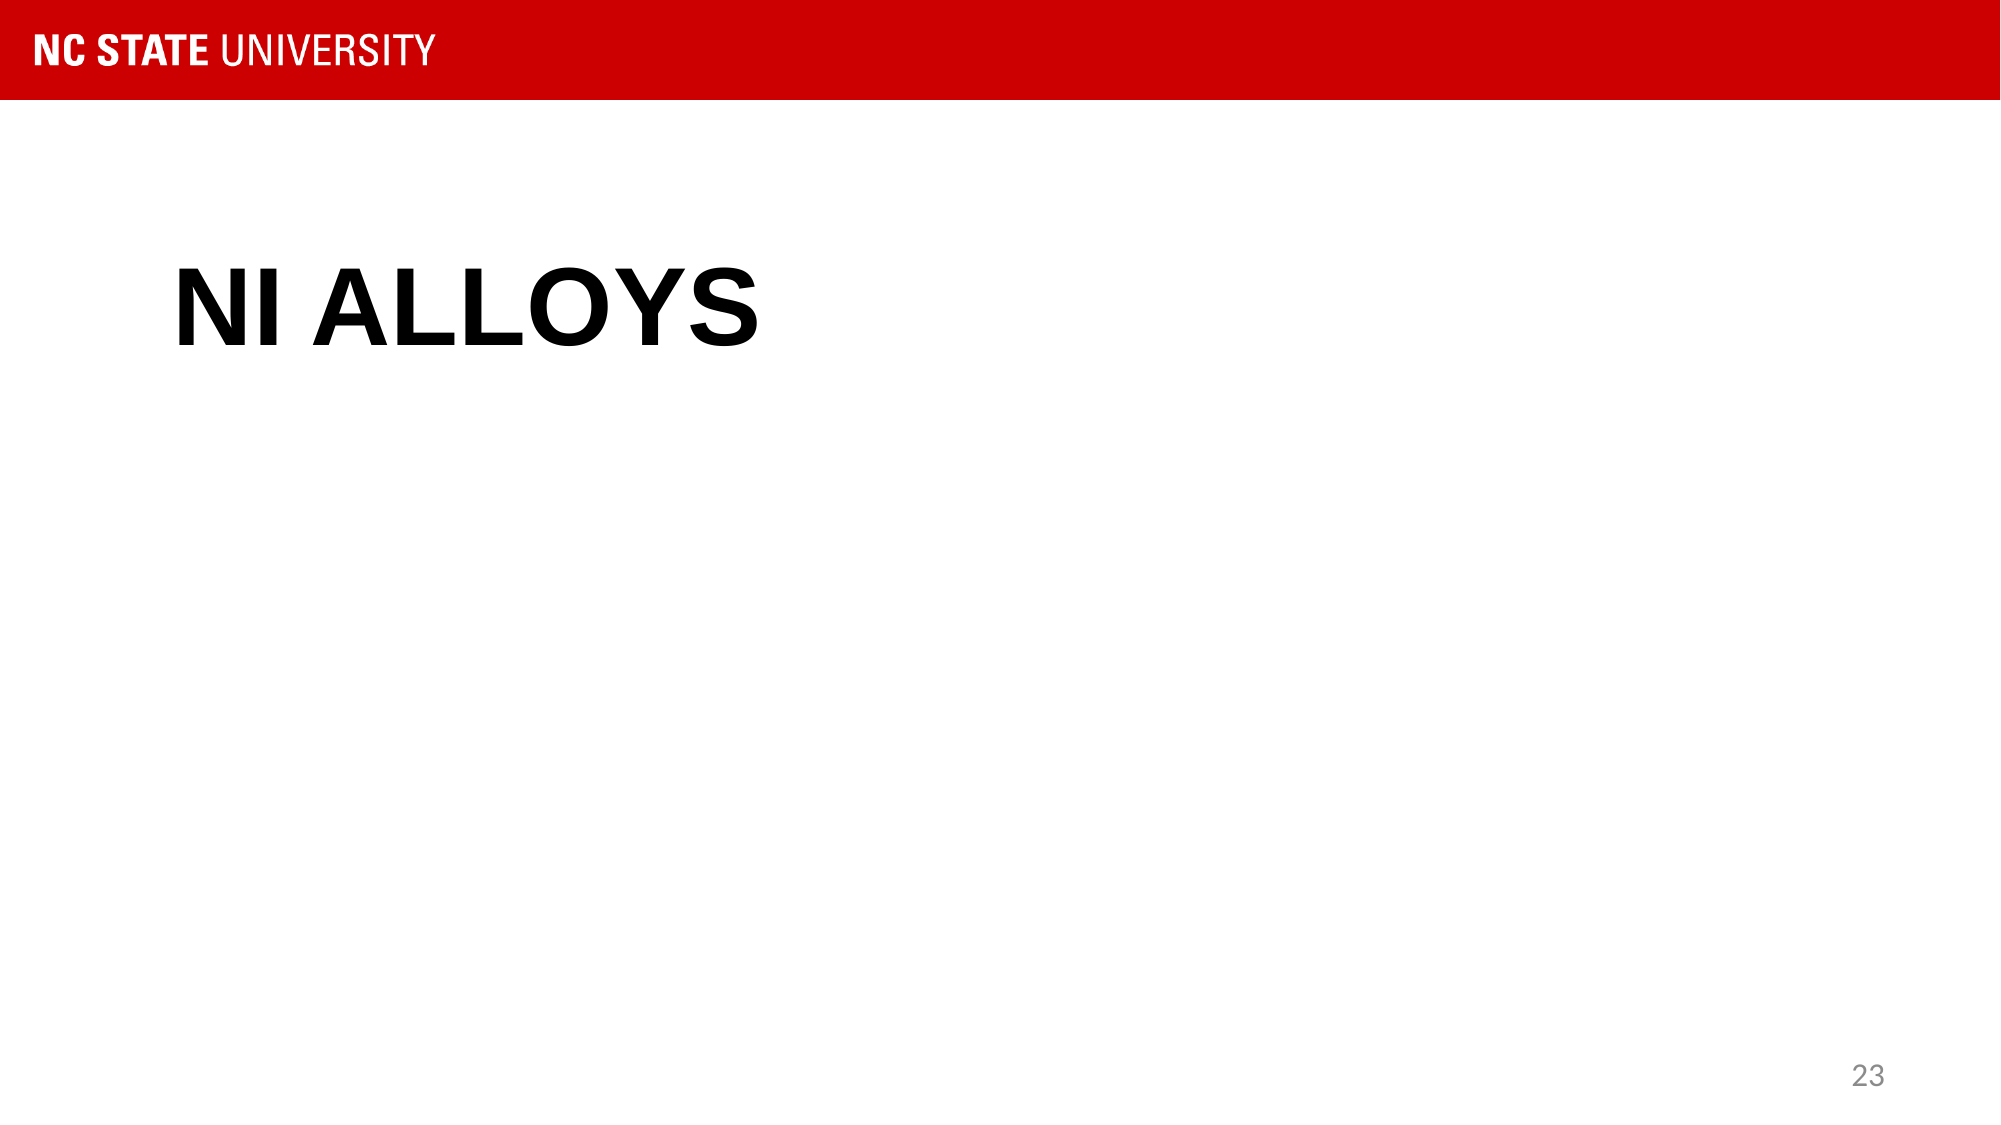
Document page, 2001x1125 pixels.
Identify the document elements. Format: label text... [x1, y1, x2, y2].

slide_number 23 [1433, 1042, 1900, 1103]
picture [0, 0, 2001, 100]
title Ni alloys [157, 226, 1858, 450]
